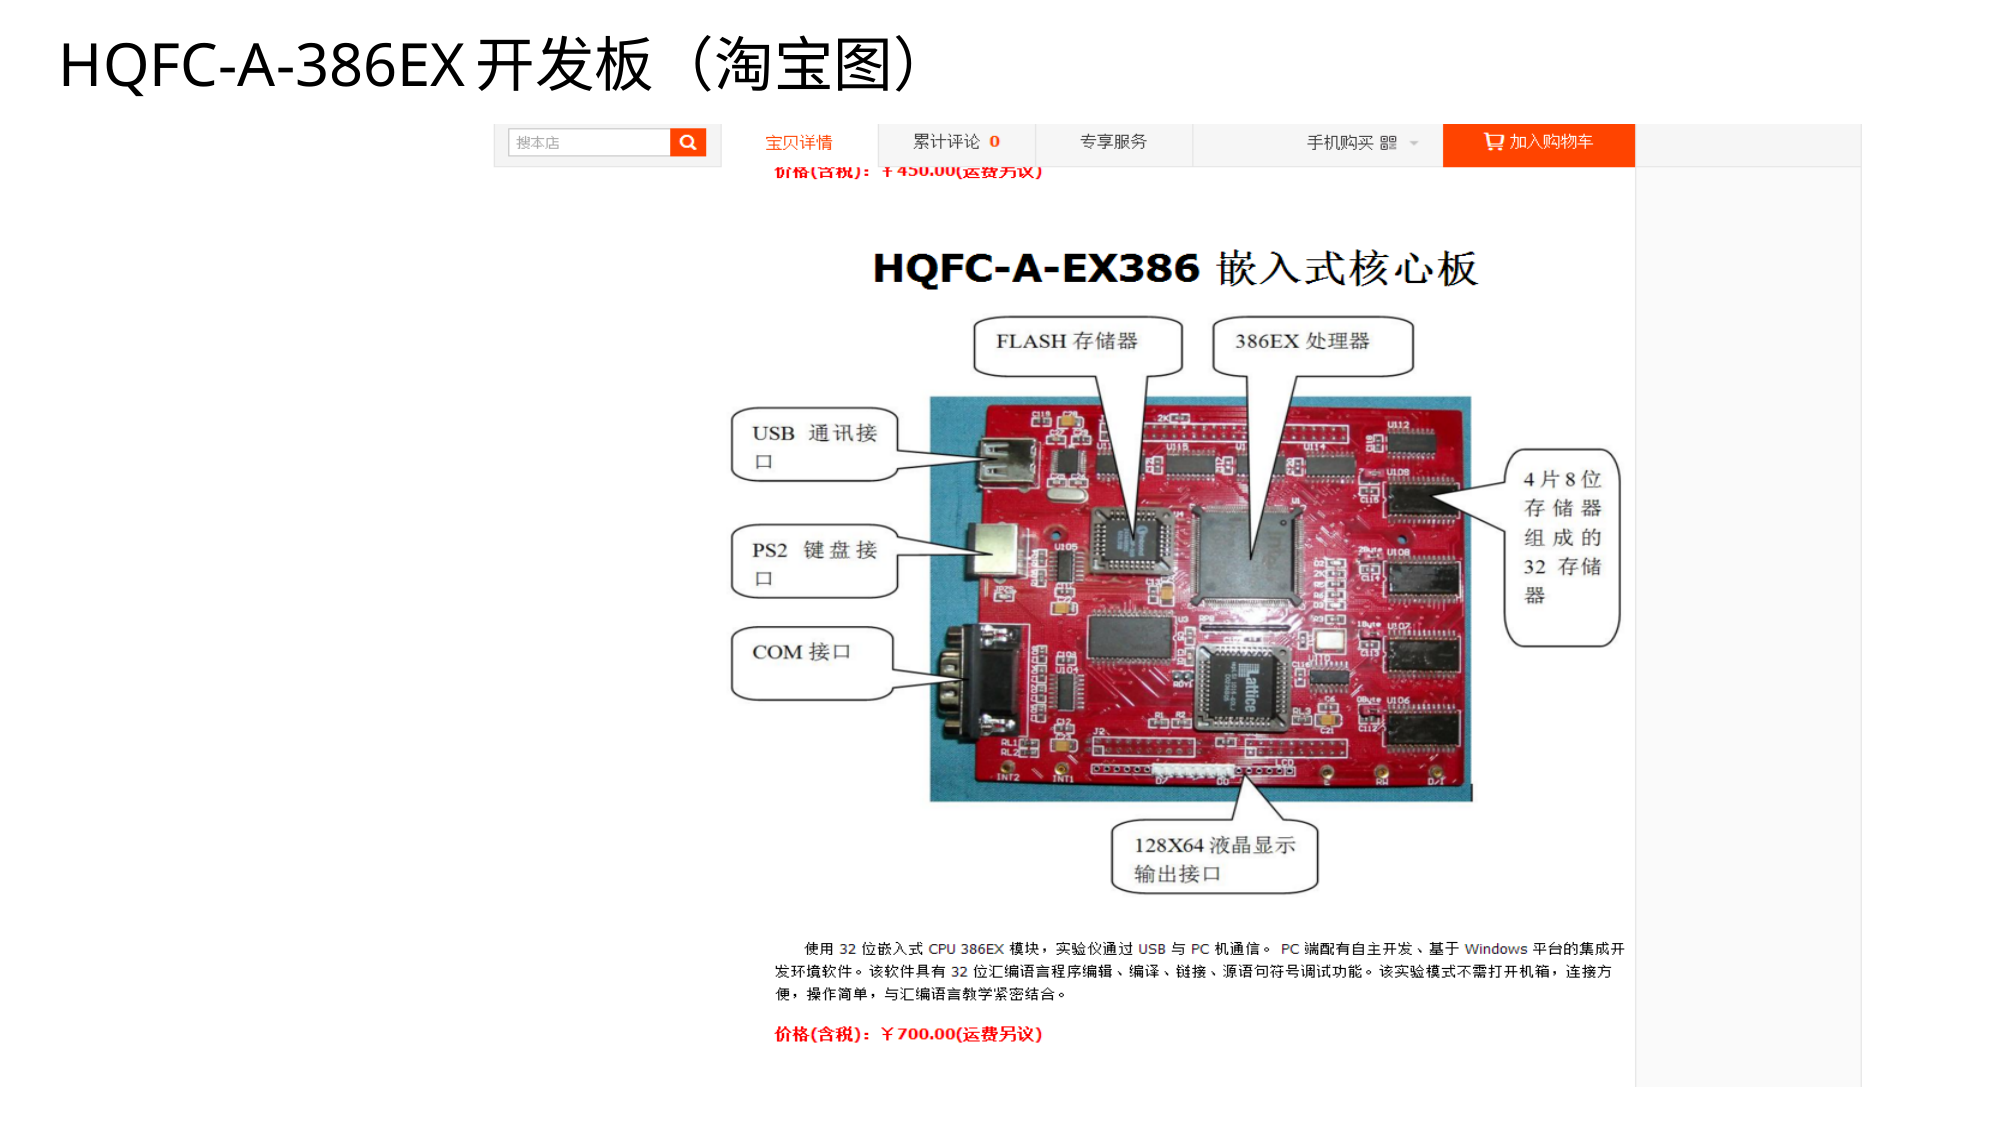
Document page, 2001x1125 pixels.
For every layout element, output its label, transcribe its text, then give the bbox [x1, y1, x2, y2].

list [99, 124, 1964, 1087]
title HQFC-A-386EX开发板（淘宝图） [43, 26, 1351, 108]
